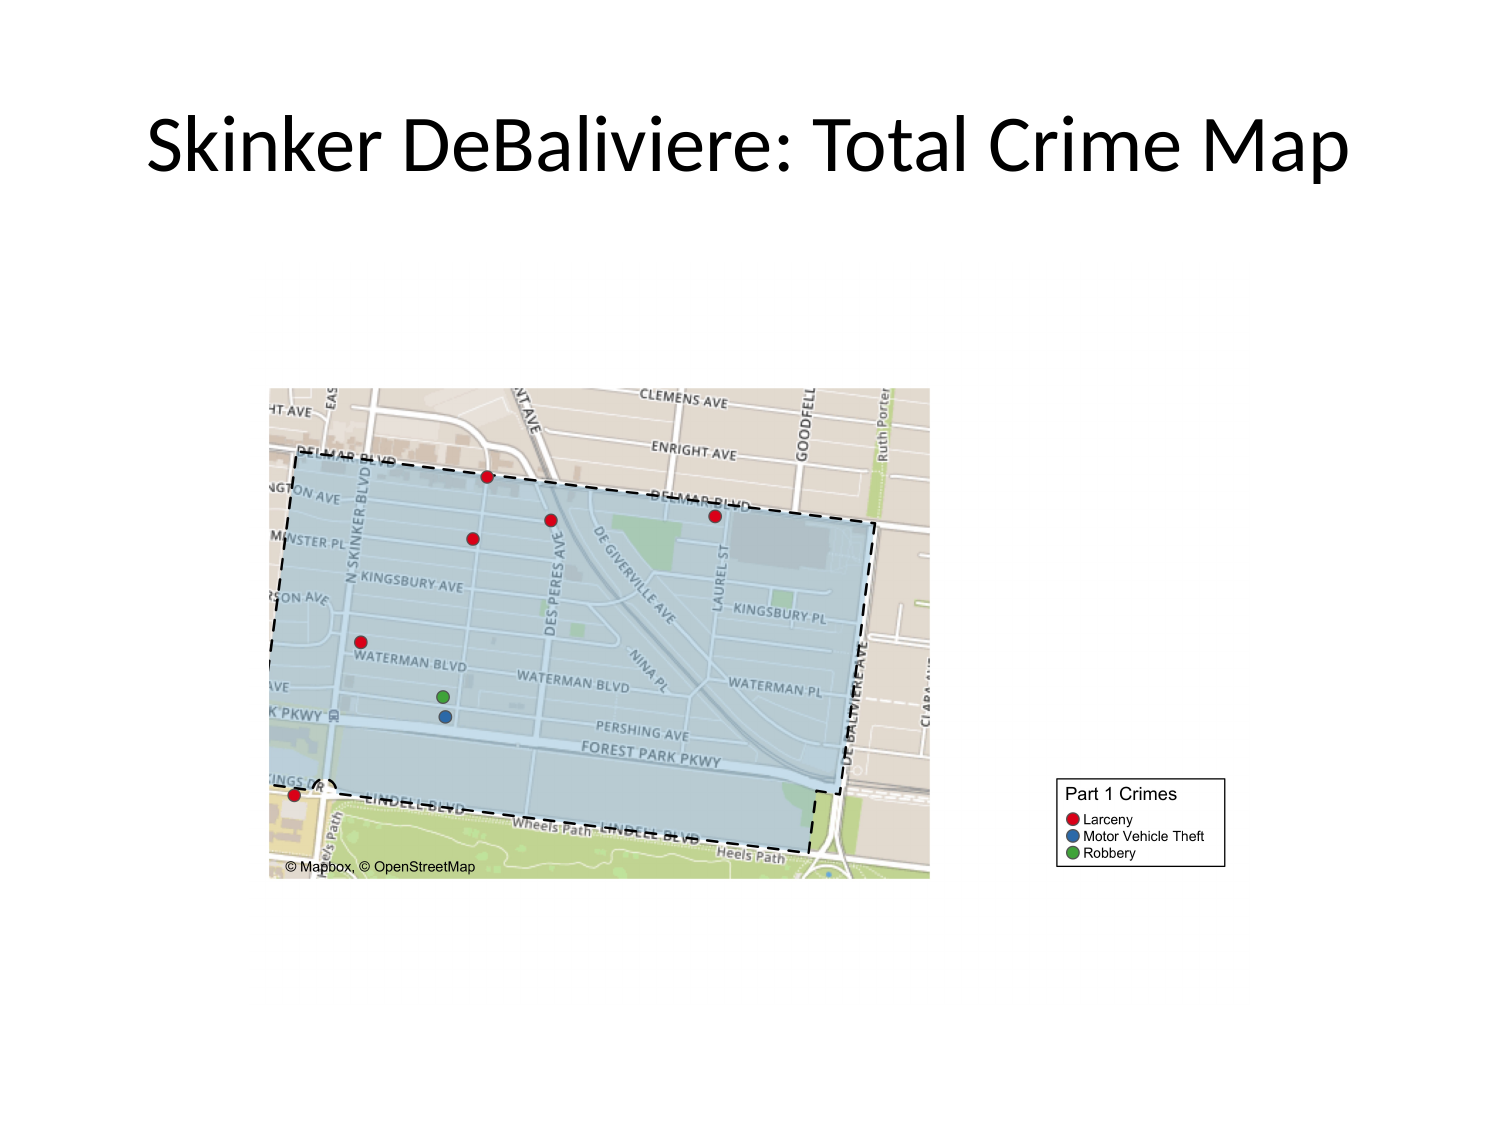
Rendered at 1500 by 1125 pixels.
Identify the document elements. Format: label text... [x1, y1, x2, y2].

title Skinker DeBaliviere: Total Crime Map [75, 45, 1425, 233]
picture [249, 262, 1251, 1005]
